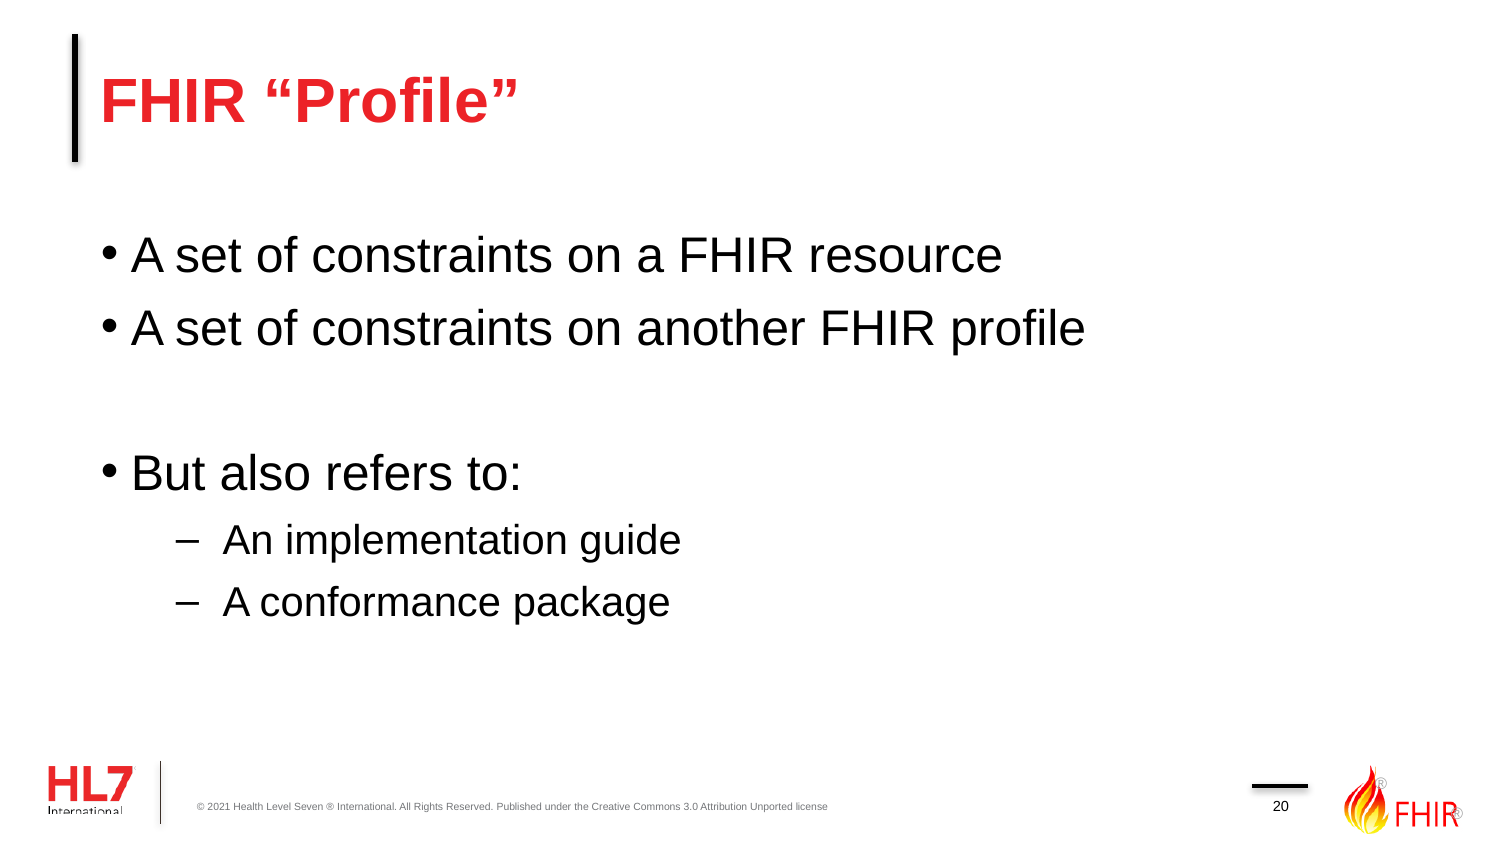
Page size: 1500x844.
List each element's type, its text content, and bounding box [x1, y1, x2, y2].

title FHIR “Profile” [100, 33, 1451, 163]
picture [1339, 760, 1463, 837]
slide_number 20 [1258, 786, 1304, 814]
list A set of constraints on a FHIR resource A set of constraints on another FHIR profile But also refers to: An implementation guide A conformance package [100, 222, 1451, 731]
footer © 2021 Health Level Seven ® International. All Rights Reserved. Published under the Creative Commons 3.0 Attribution Unported license [196, 786, 941, 813]
